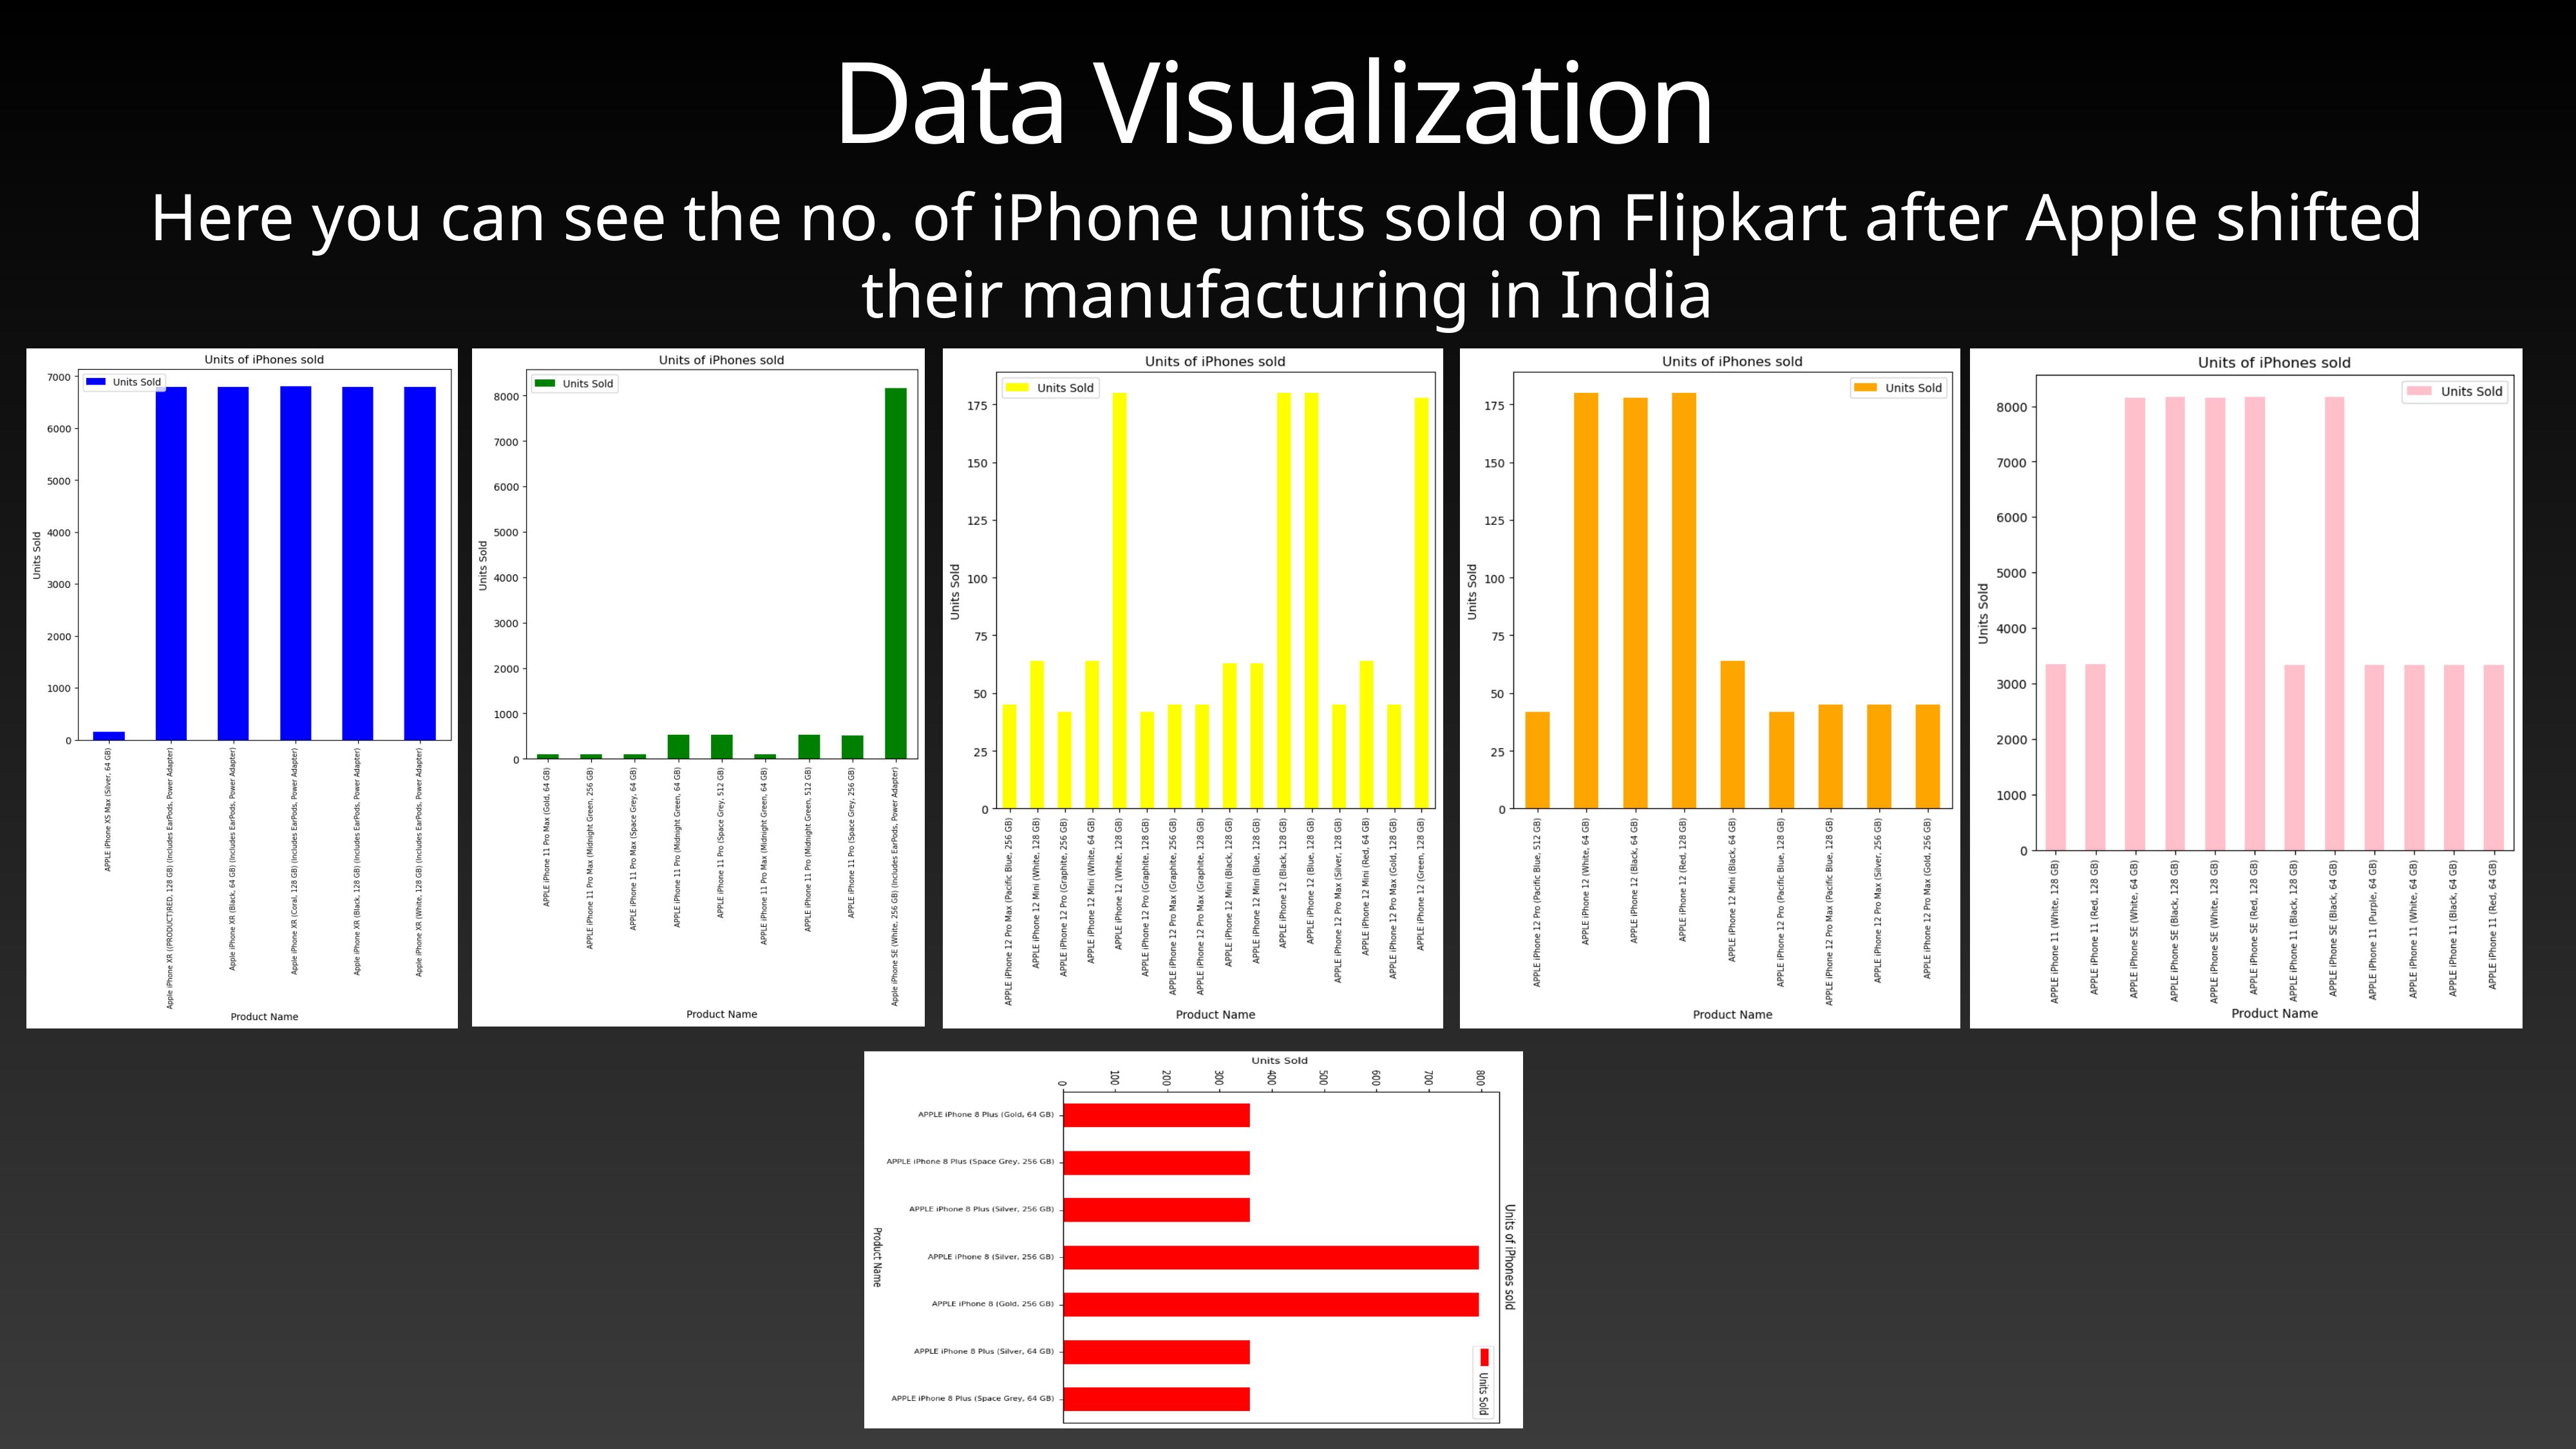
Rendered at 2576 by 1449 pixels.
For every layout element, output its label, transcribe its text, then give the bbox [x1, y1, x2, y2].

picture [1460, 348, 1960, 1028]
picture [1970, 348, 2523, 1028]
picture [865, 348, 1522, 1449]
list Here you can see the no. of iPhone units sold on Flipkart after Apple shifted their manufacturing in India [133, 170, 2443, 1062]
picture [472, 348, 925, 1027]
picture [26, 348, 458, 1028]
title Data Visualization [133, 5, 2443, 170]
